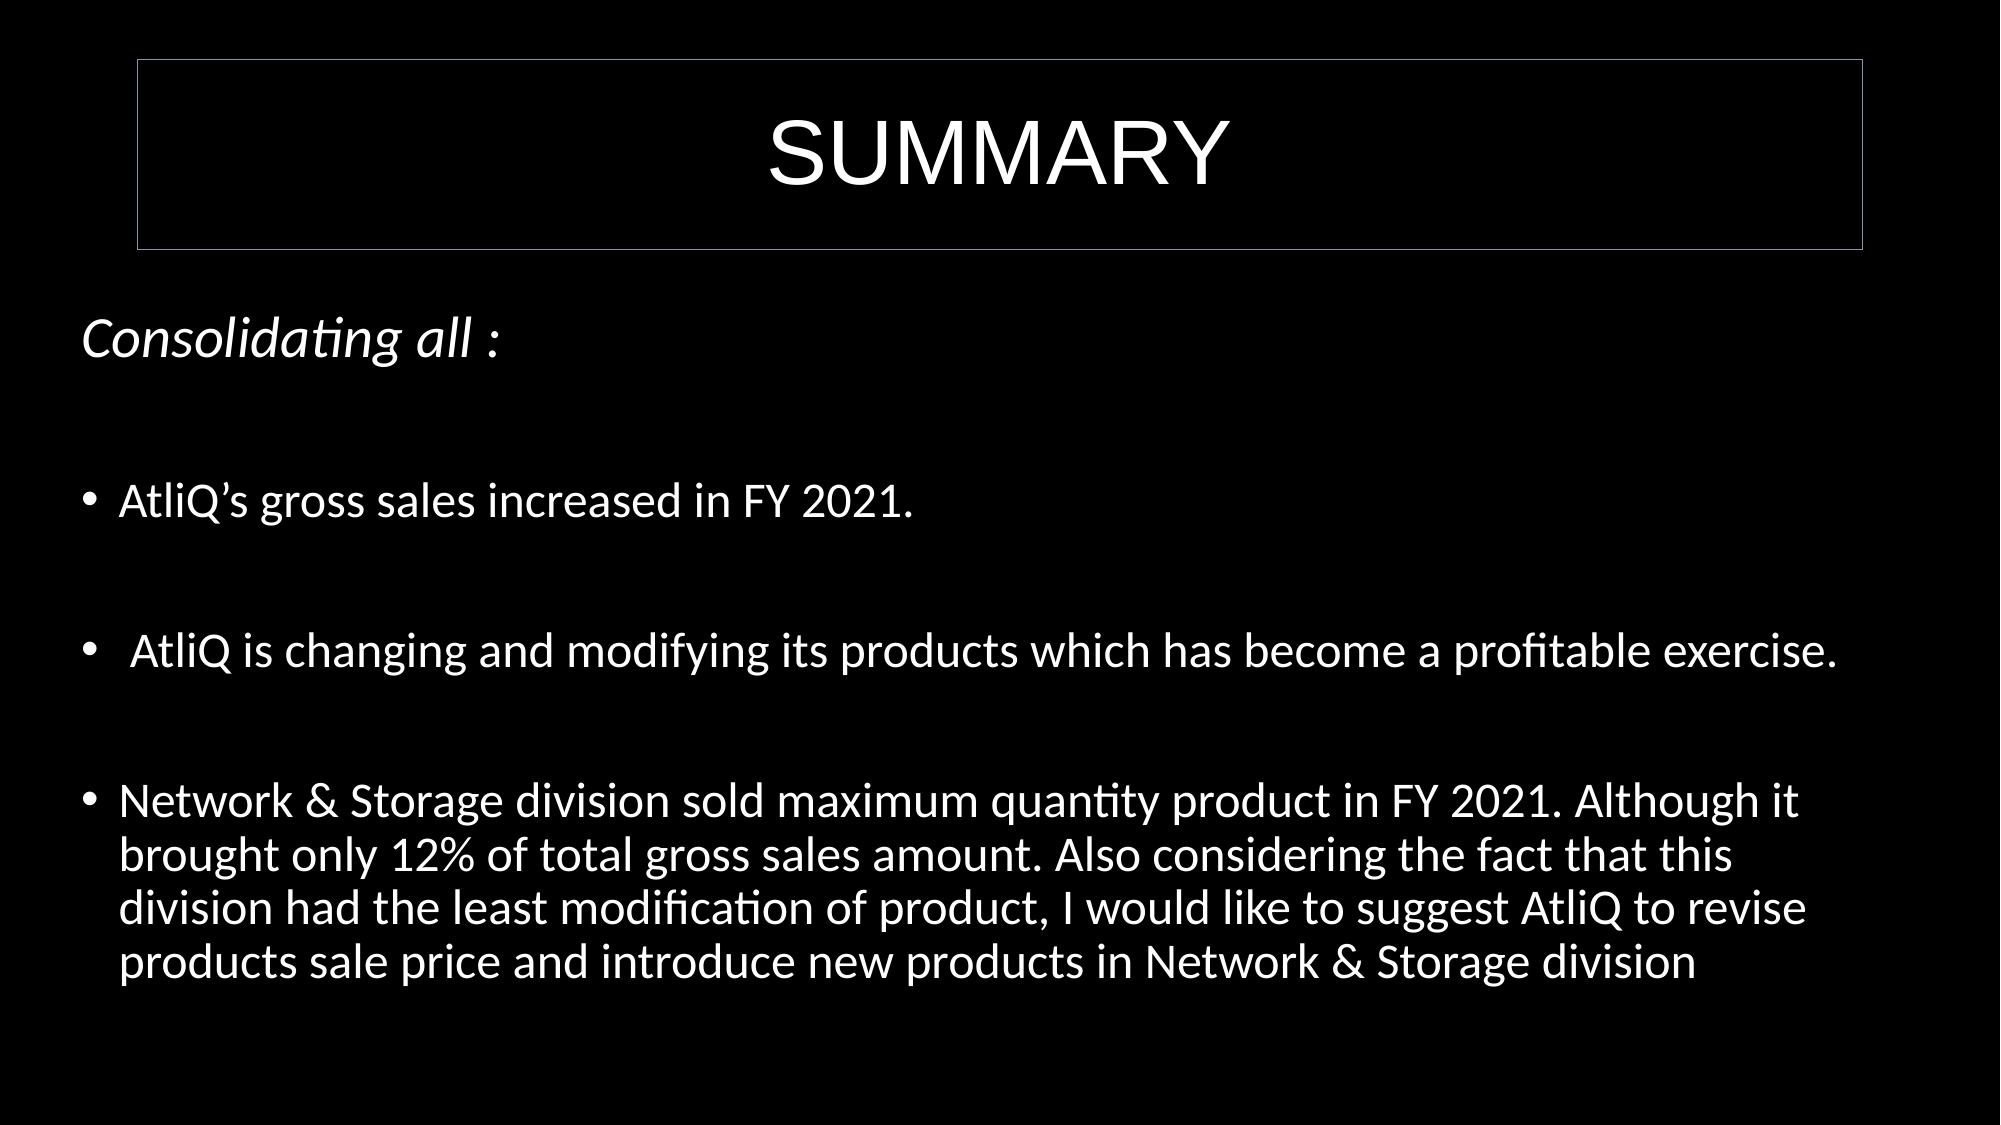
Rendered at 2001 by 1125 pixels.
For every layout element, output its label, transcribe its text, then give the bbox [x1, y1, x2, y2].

list Consolidating all : AtliQ’s gross sales increased in FY 2021. AtliQ is changing and modifying its products which has become a profitable exercise. Network & Storage division sold maximum quantity product in FY 2021. Although it brought only 12% of total gross sales amount. Also considering the fact that this division had the least modification of product, I would like to suggest AtliQ to revise products sale price and introduce new products in Network & Storage division [66, 299, 1863, 1113]
title SUMMARY [137, 59, 1863, 250]
